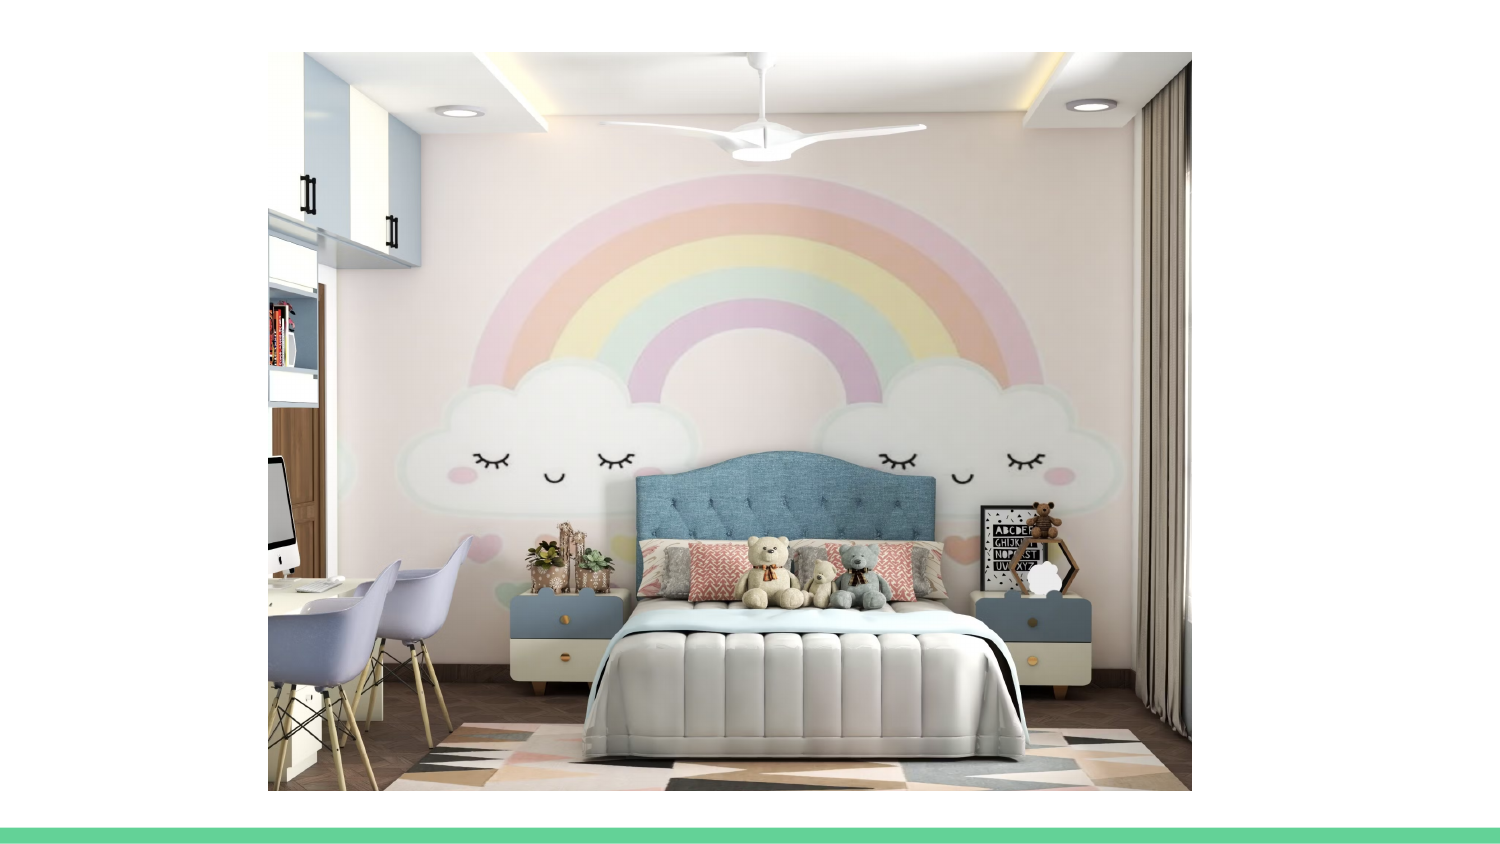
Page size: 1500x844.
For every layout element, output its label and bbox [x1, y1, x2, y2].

picture [268, 52, 1193, 792]
